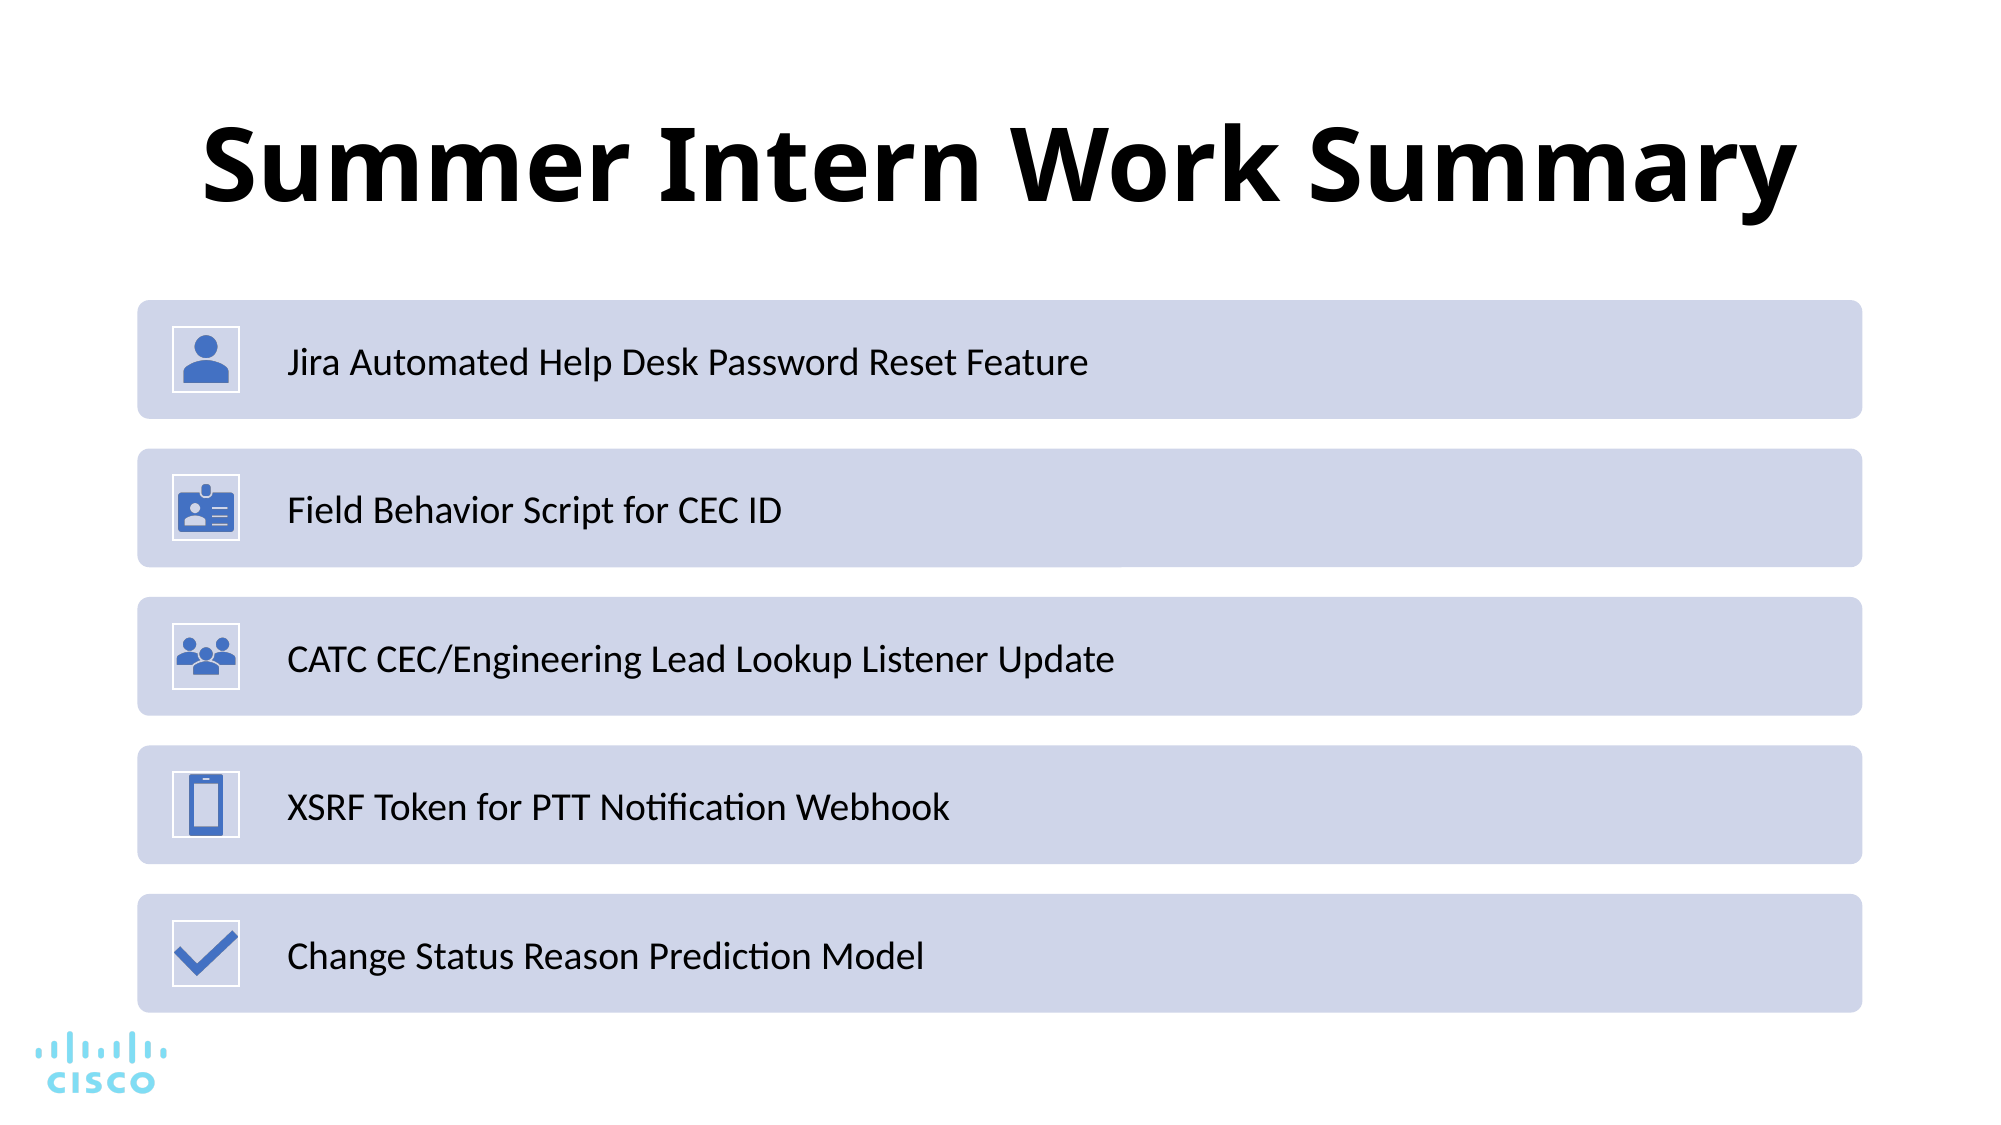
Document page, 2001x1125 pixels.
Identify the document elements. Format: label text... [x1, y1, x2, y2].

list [137, 299, 1863, 1014]
title Summer Intern Work Summary [137, 59, 1863, 278]
